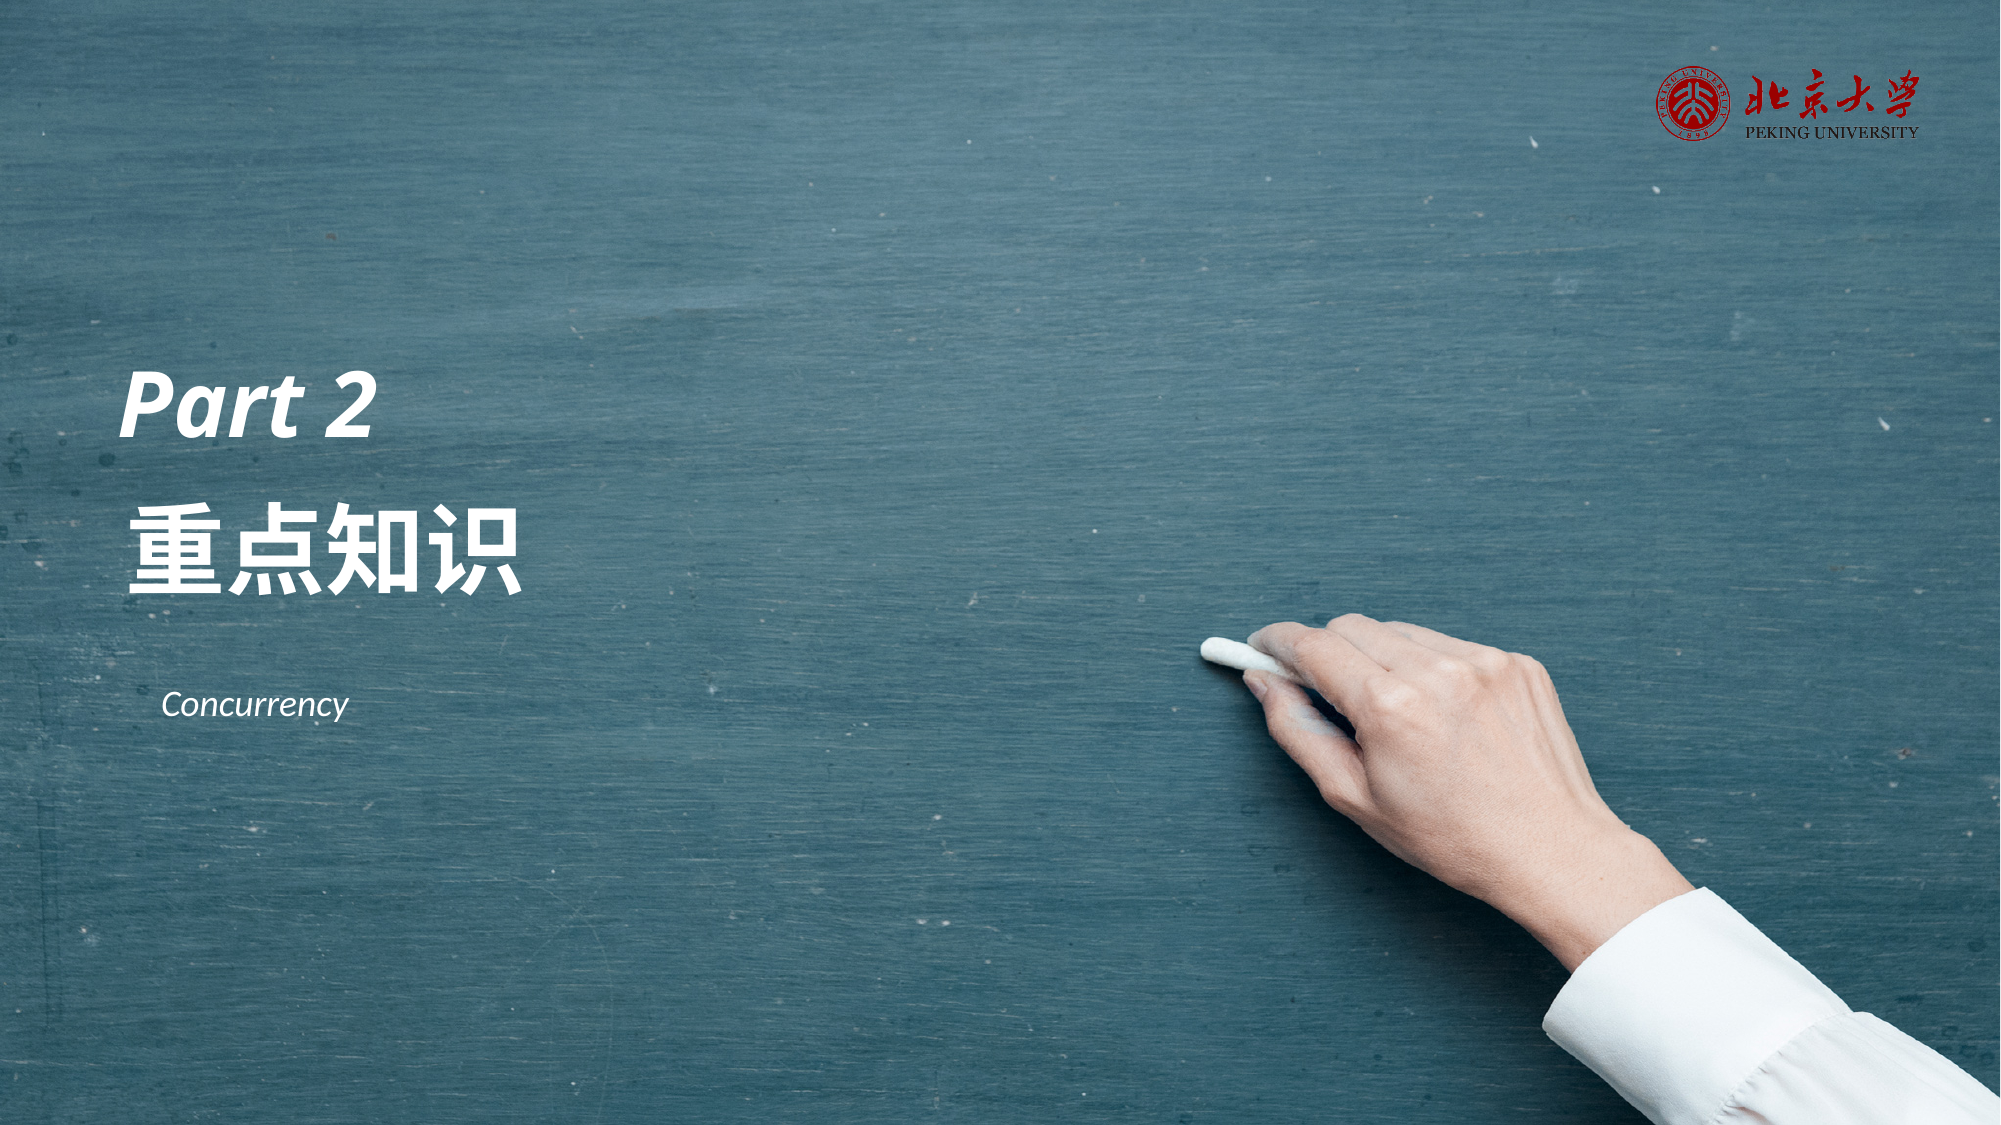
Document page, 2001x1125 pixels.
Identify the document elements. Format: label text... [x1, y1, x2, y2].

text_box Part 2 [117, 346, 379, 457]
text_box 重点知识 [110, 480, 659, 615]
text_box Concurrency [146, 671, 733, 731]
picture [0, 0, 2001, 1125]
